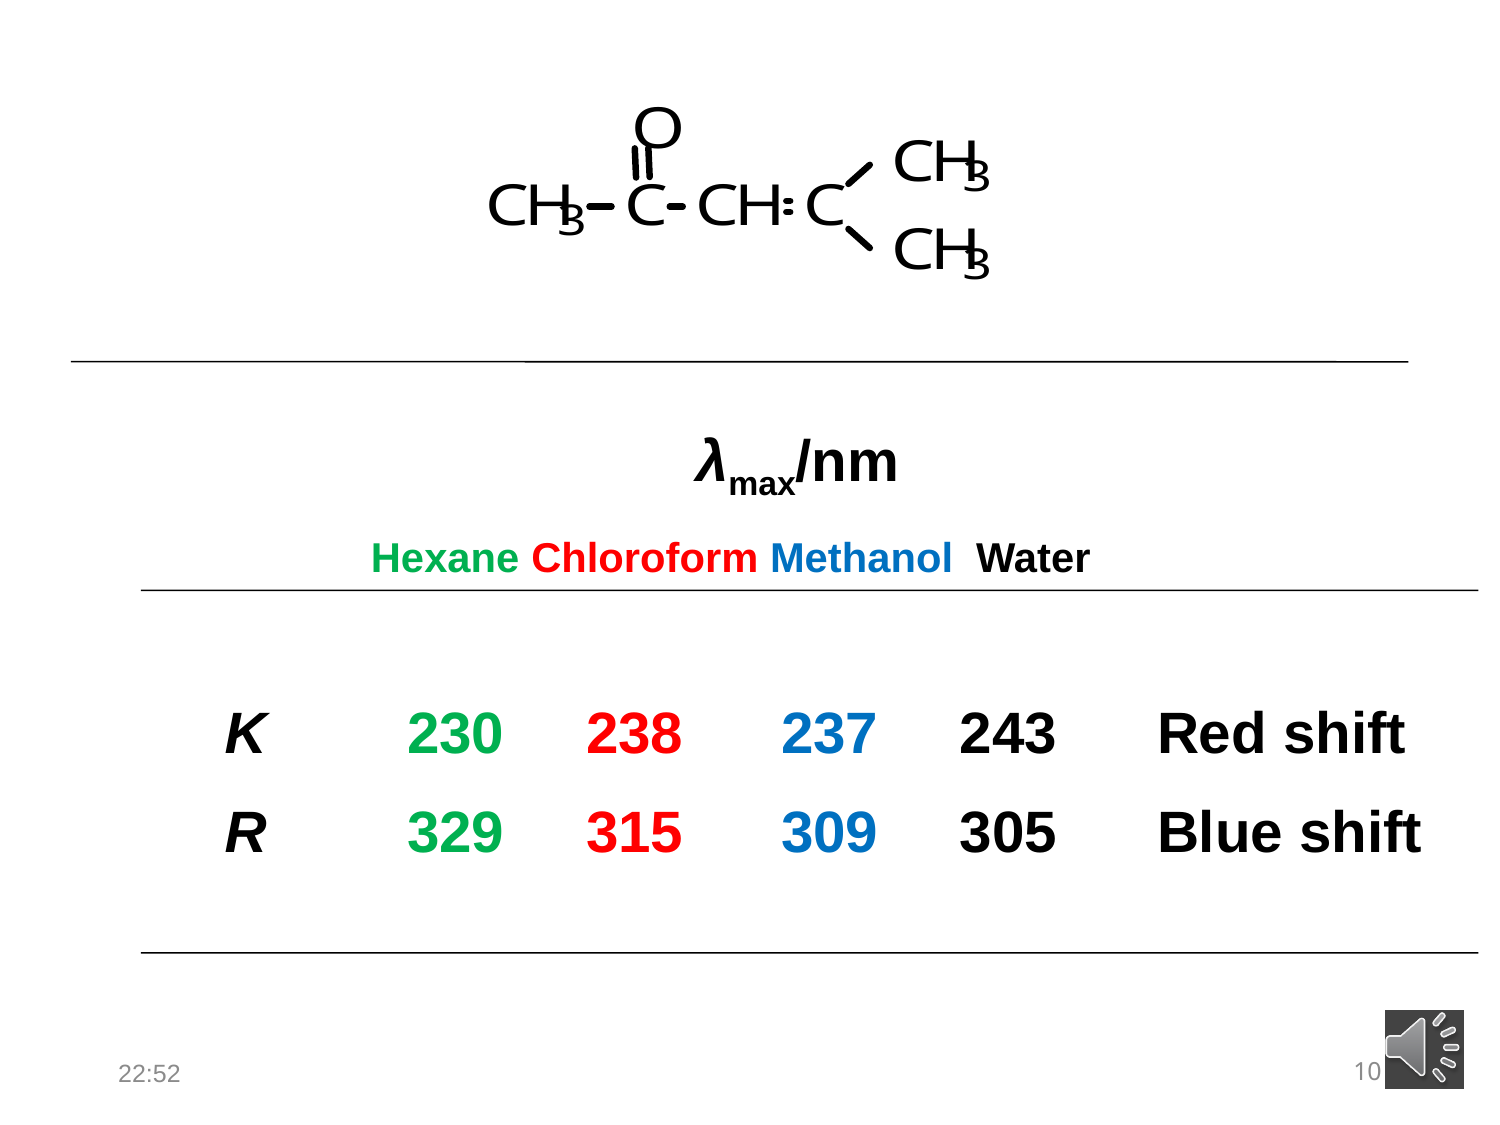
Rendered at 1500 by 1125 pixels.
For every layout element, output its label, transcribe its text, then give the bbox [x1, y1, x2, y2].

slide_number 10 [1059, 1042, 1397, 1103]
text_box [70, 361, 1479, 953]
picture [1384, 1009, 1465, 1090]
picture [428, 48, 1038, 330]
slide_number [103, 1042, 441, 1103]
